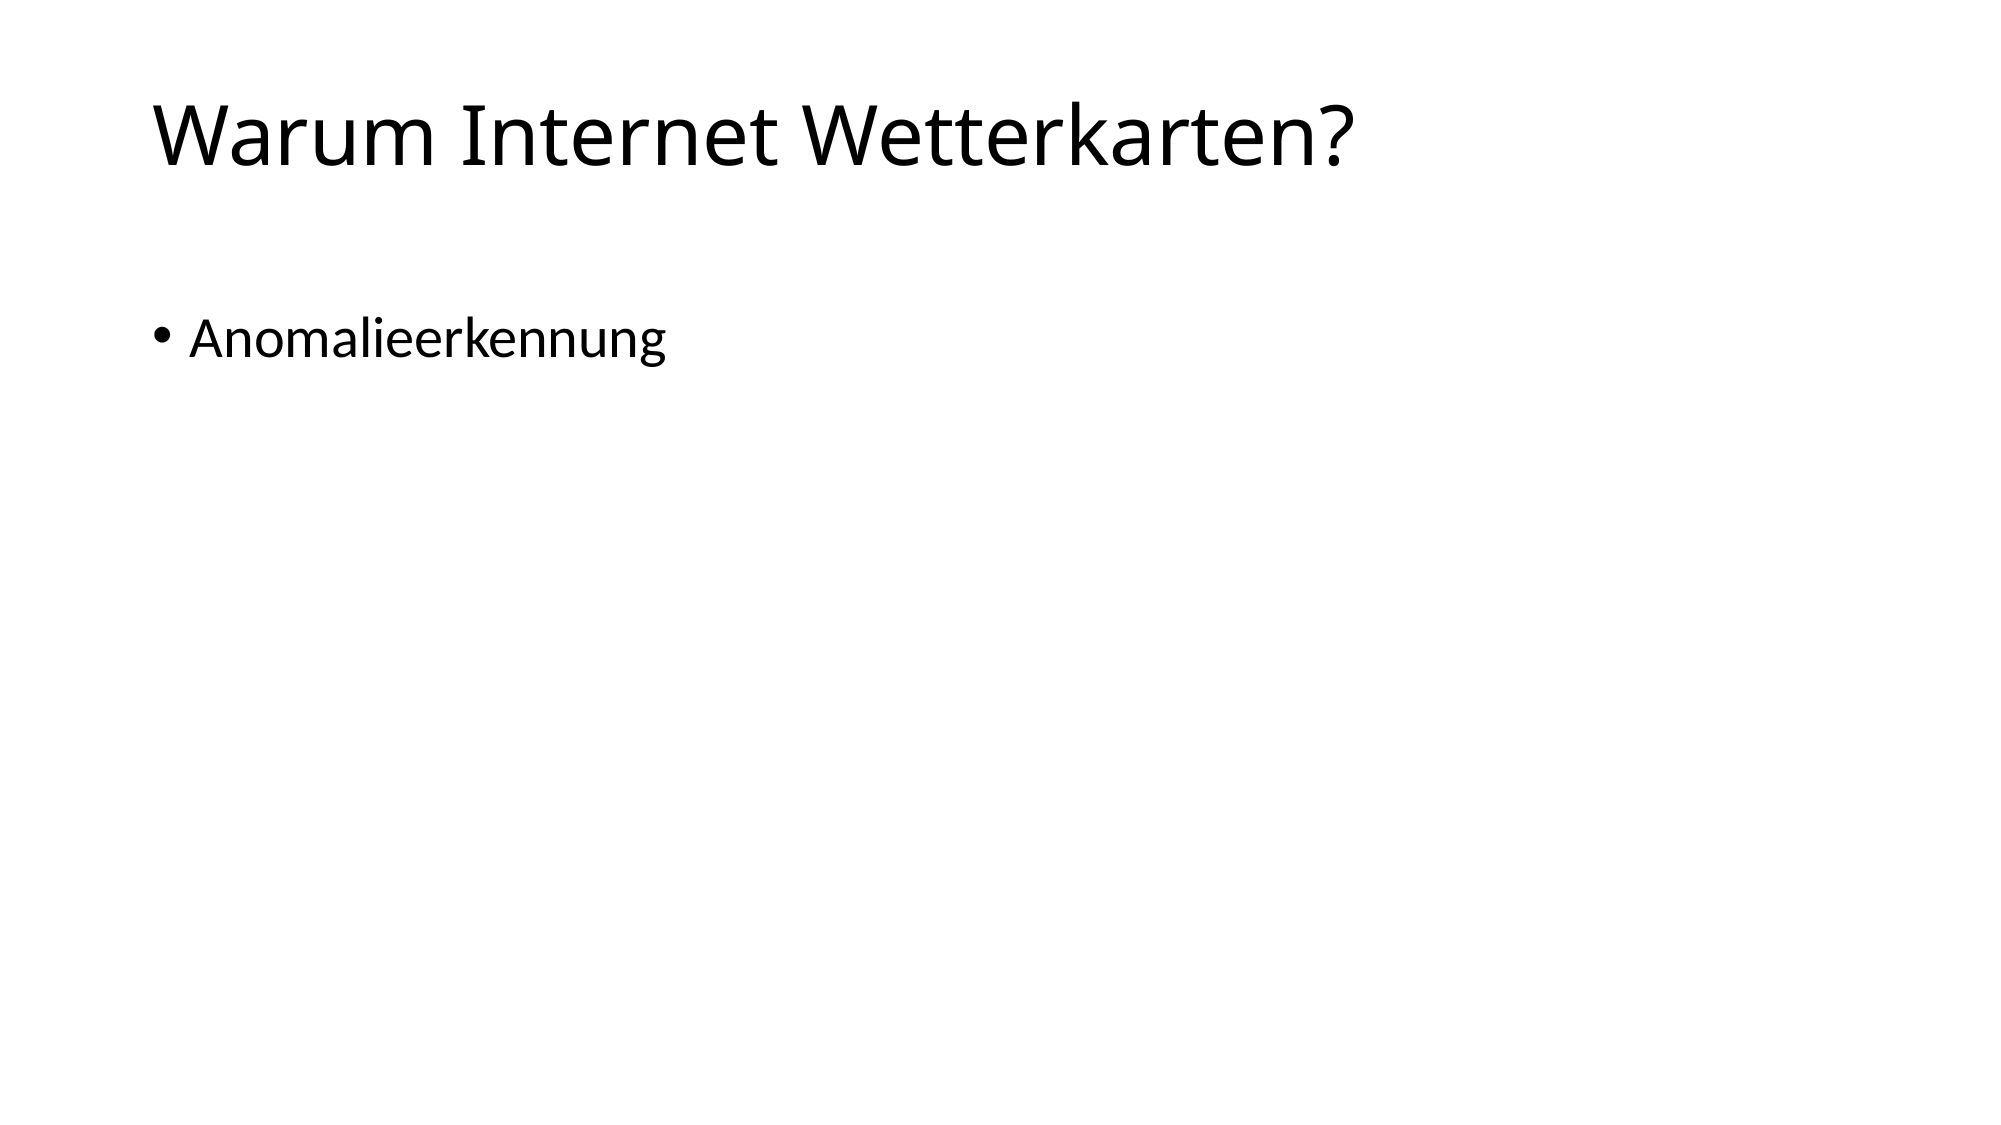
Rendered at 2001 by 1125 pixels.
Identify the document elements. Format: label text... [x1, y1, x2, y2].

list Anomalieerkennung [137, 299, 1863, 1014]
text_box Warum Internet Wetterkarten? [137, 30, 1580, 248]
